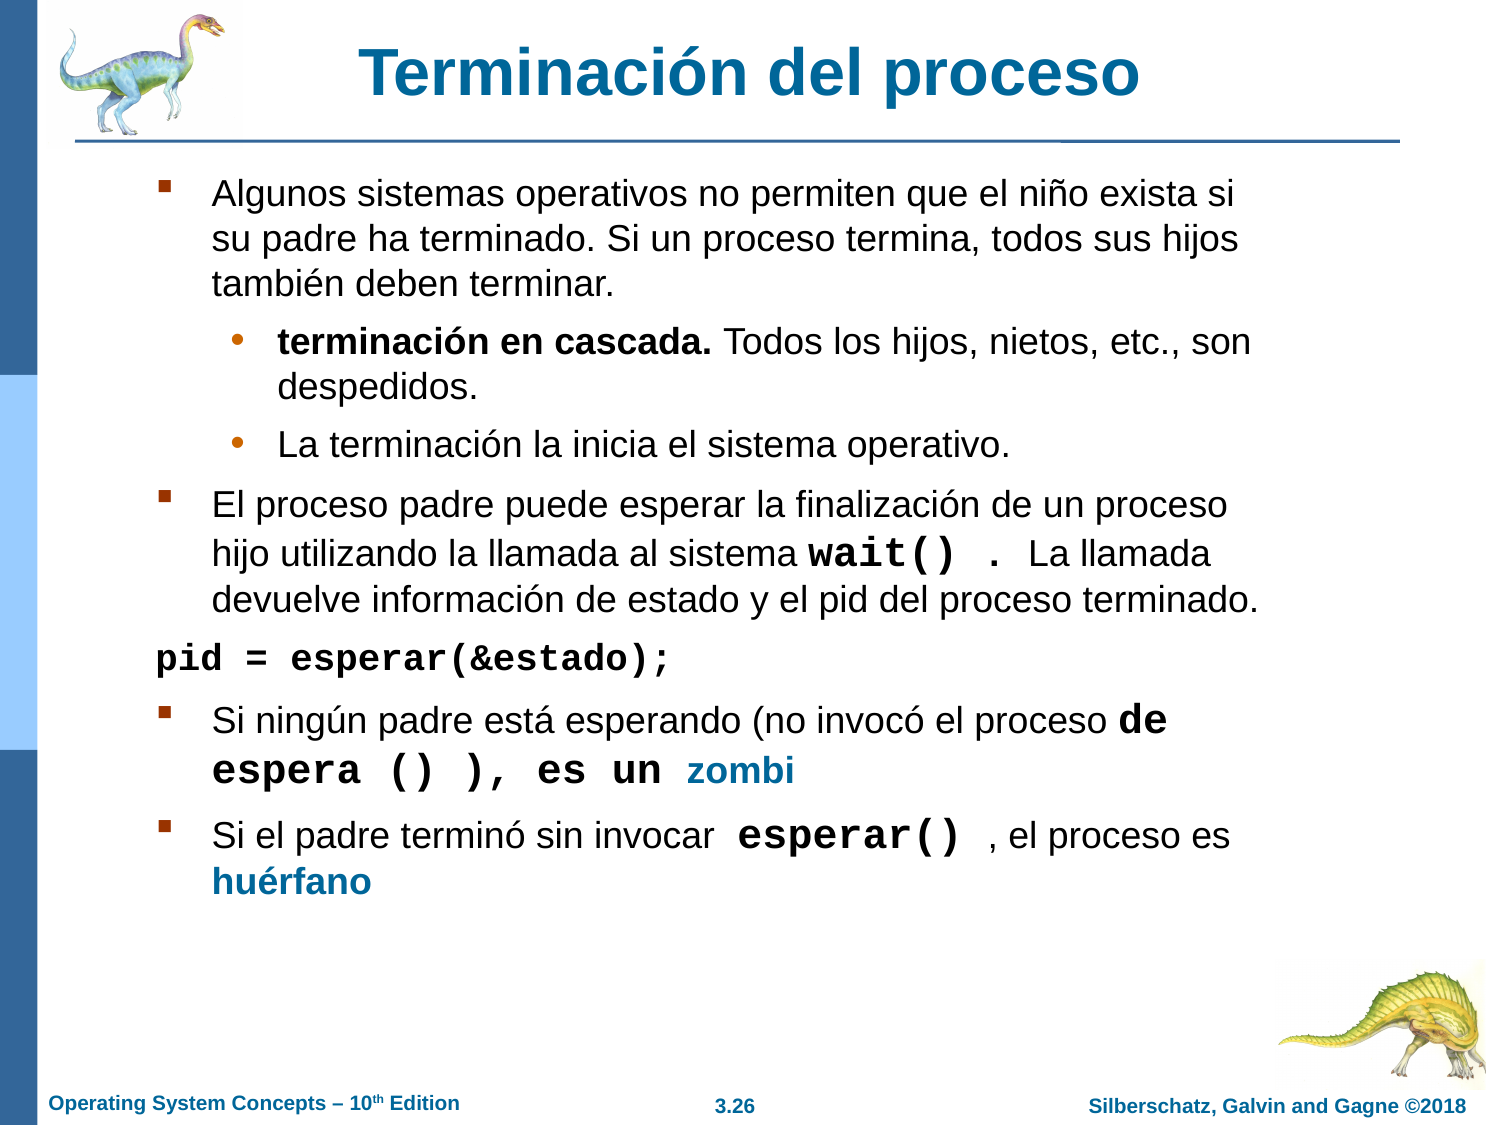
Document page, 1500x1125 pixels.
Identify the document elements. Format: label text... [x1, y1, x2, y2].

picture [46, 0, 243, 149]
title Terminación del proceso [75, 22, 1425, 117]
list Algunos sistemas operativos no permiten que el niño exista si su padre ha terminado. Si un proceso termina, todos sus hijos también deben terminar. terminación en cascada. Todos los hijos, nietos, etc., son despedidos. La terminación la inicia el sistema operativo. El proceso padre puede esperar la finalización de un proceso hijo utilizando la llamada al sistema wait() . La llamada devuelve información de estado y el pid del proceso terminado. pid = esperar(&estado); Si ningún padre está esperando (no invocó el proceso de espera () ), es un zombi Si el padre terminó sin invocar esperar() , el proceso es huérfano [140, 128, 1295, 914]
picture [1275, 959, 1486, 1090]
